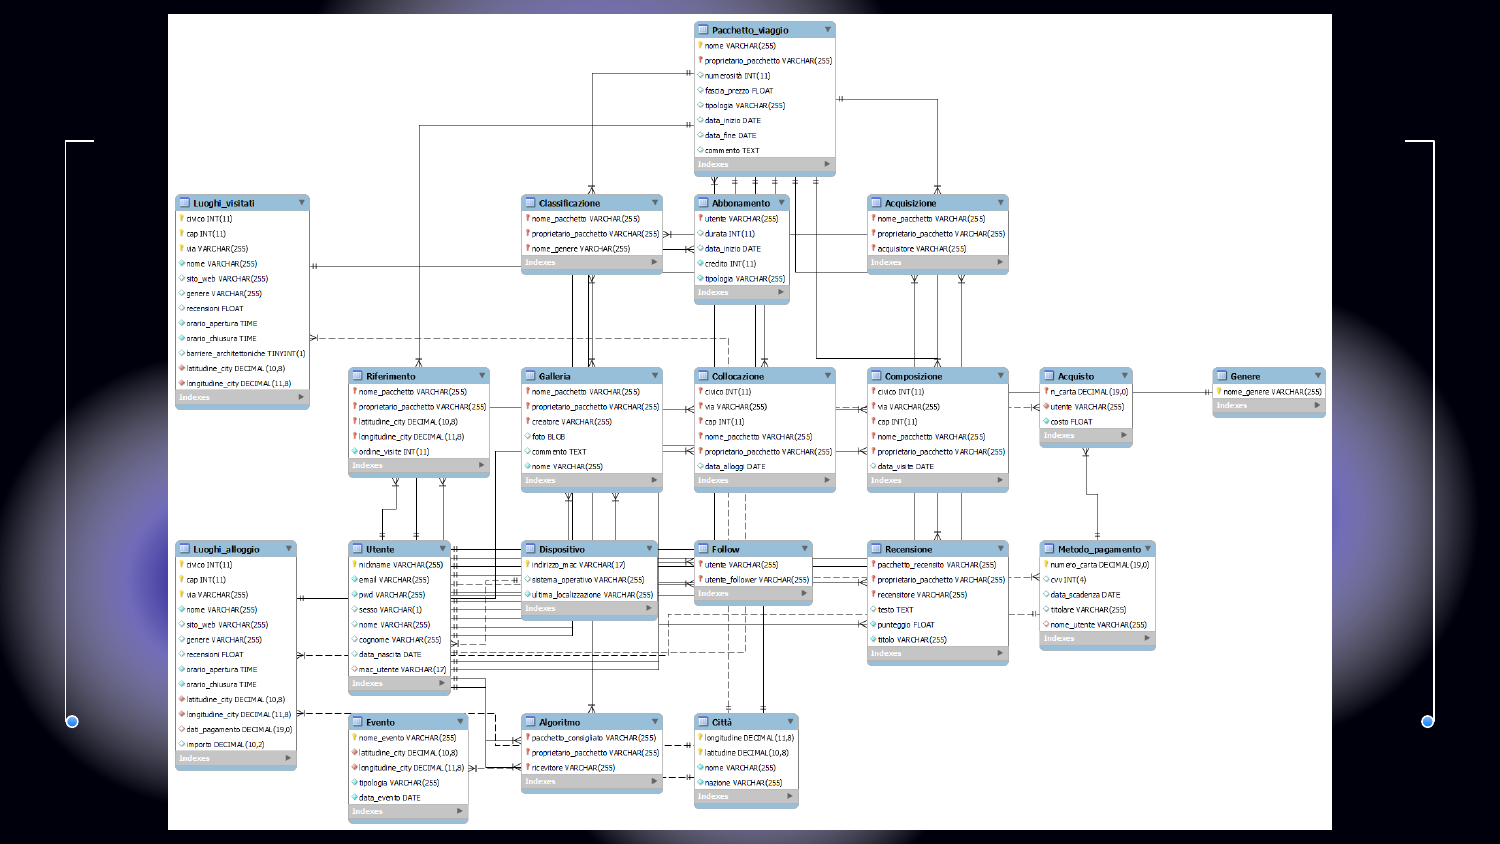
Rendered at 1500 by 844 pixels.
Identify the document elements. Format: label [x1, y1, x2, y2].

picture [167, 13, 1333, 830]
text_box [66, 140, 95, 728]
text_box [1405, 140, 1434, 728]
